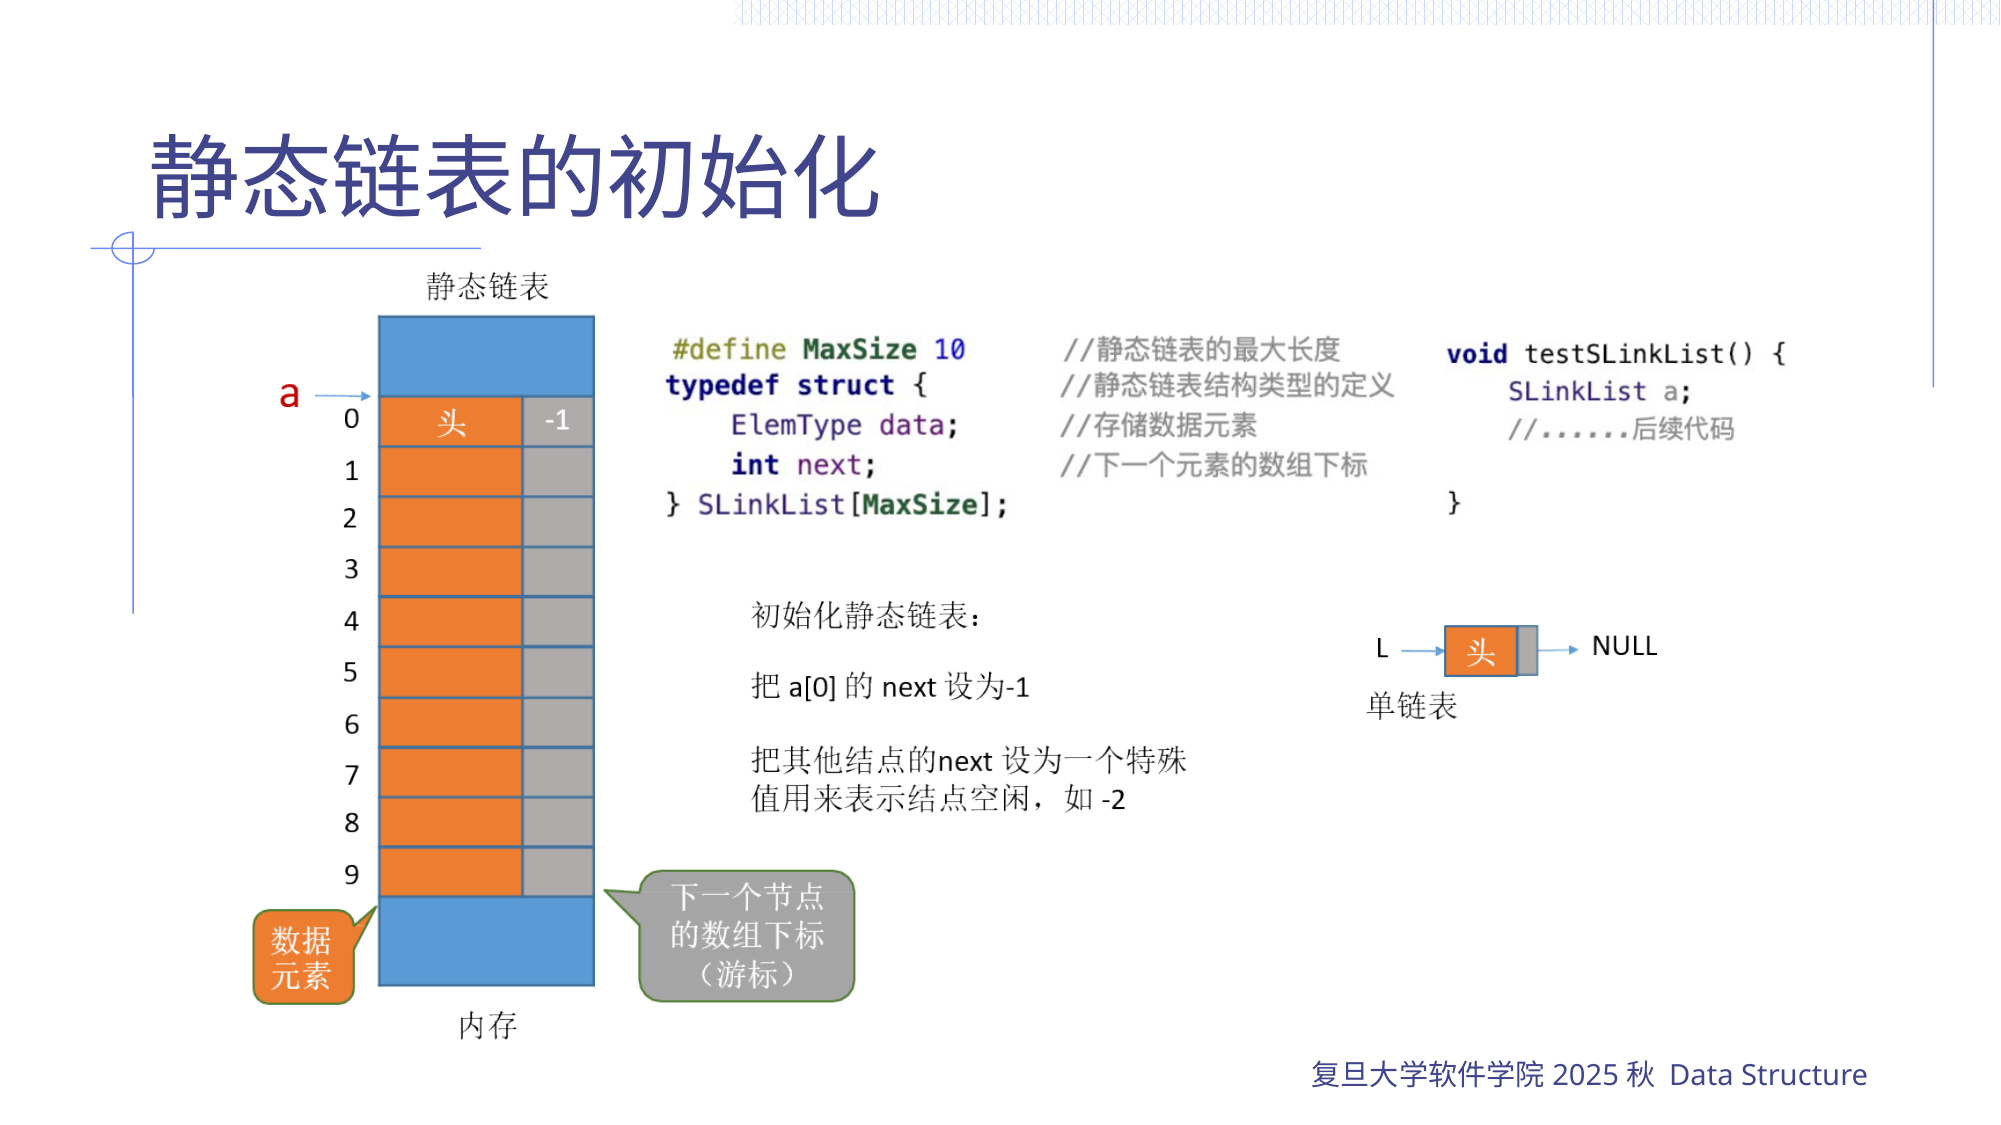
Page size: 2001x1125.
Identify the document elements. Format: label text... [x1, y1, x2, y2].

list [235, 237, 1832, 1063]
title 静态链表的初始化 [133, 50, 1834, 238]
